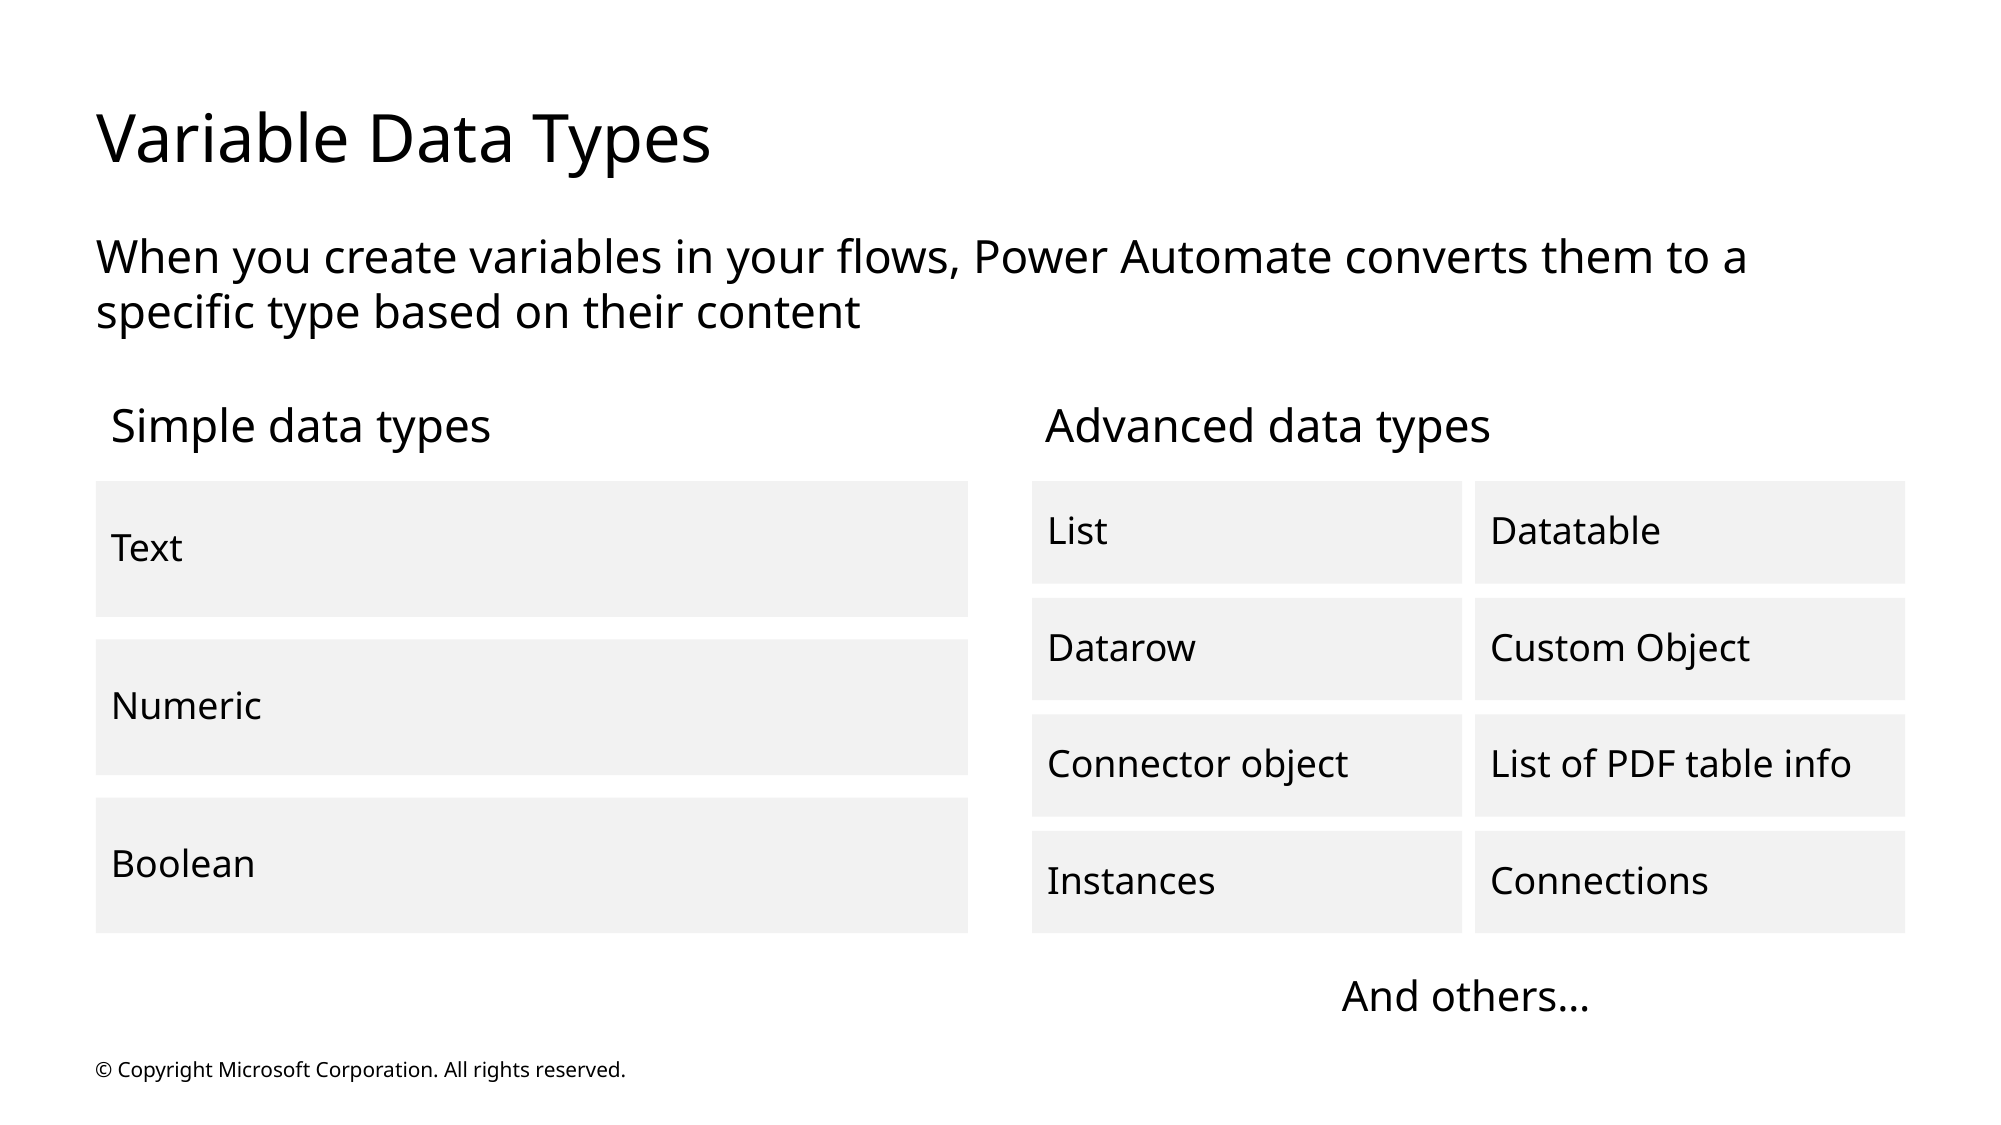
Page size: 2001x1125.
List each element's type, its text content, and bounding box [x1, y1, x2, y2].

text_box Datatable [1475, 481, 1906, 584]
text_box Boolean [95, 797, 969, 934]
title Variable Data Types [96, 96, 1903, 177]
text_box Advanced data types [1029, 388, 1903, 459]
text_box Custom Object [1475, 597, 1906, 701]
text_box List of PDF table info [1475, 714, 1906, 817]
text_box Text [95, 480, 969, 618]
text_box And others… [1284, 959, 1648, 1030]
list When you create variables in your flows, Power Automate converts them to a specific type based on their content [95, 227, 1903, 339]
text_box Numeric [95, 639, 969, 776]
text_box Connector object [1032, 714, 1463, 817]
text_box Instances [1032, 830, 1463, 934]
text_box Simple data types [95, 388, 969, 459]
text_box Datarow [1032, 597, 1463, 701]
text_box List [1032, 481, 1463, 584]
text_box Connections [1475, 830, 1906, 934]
